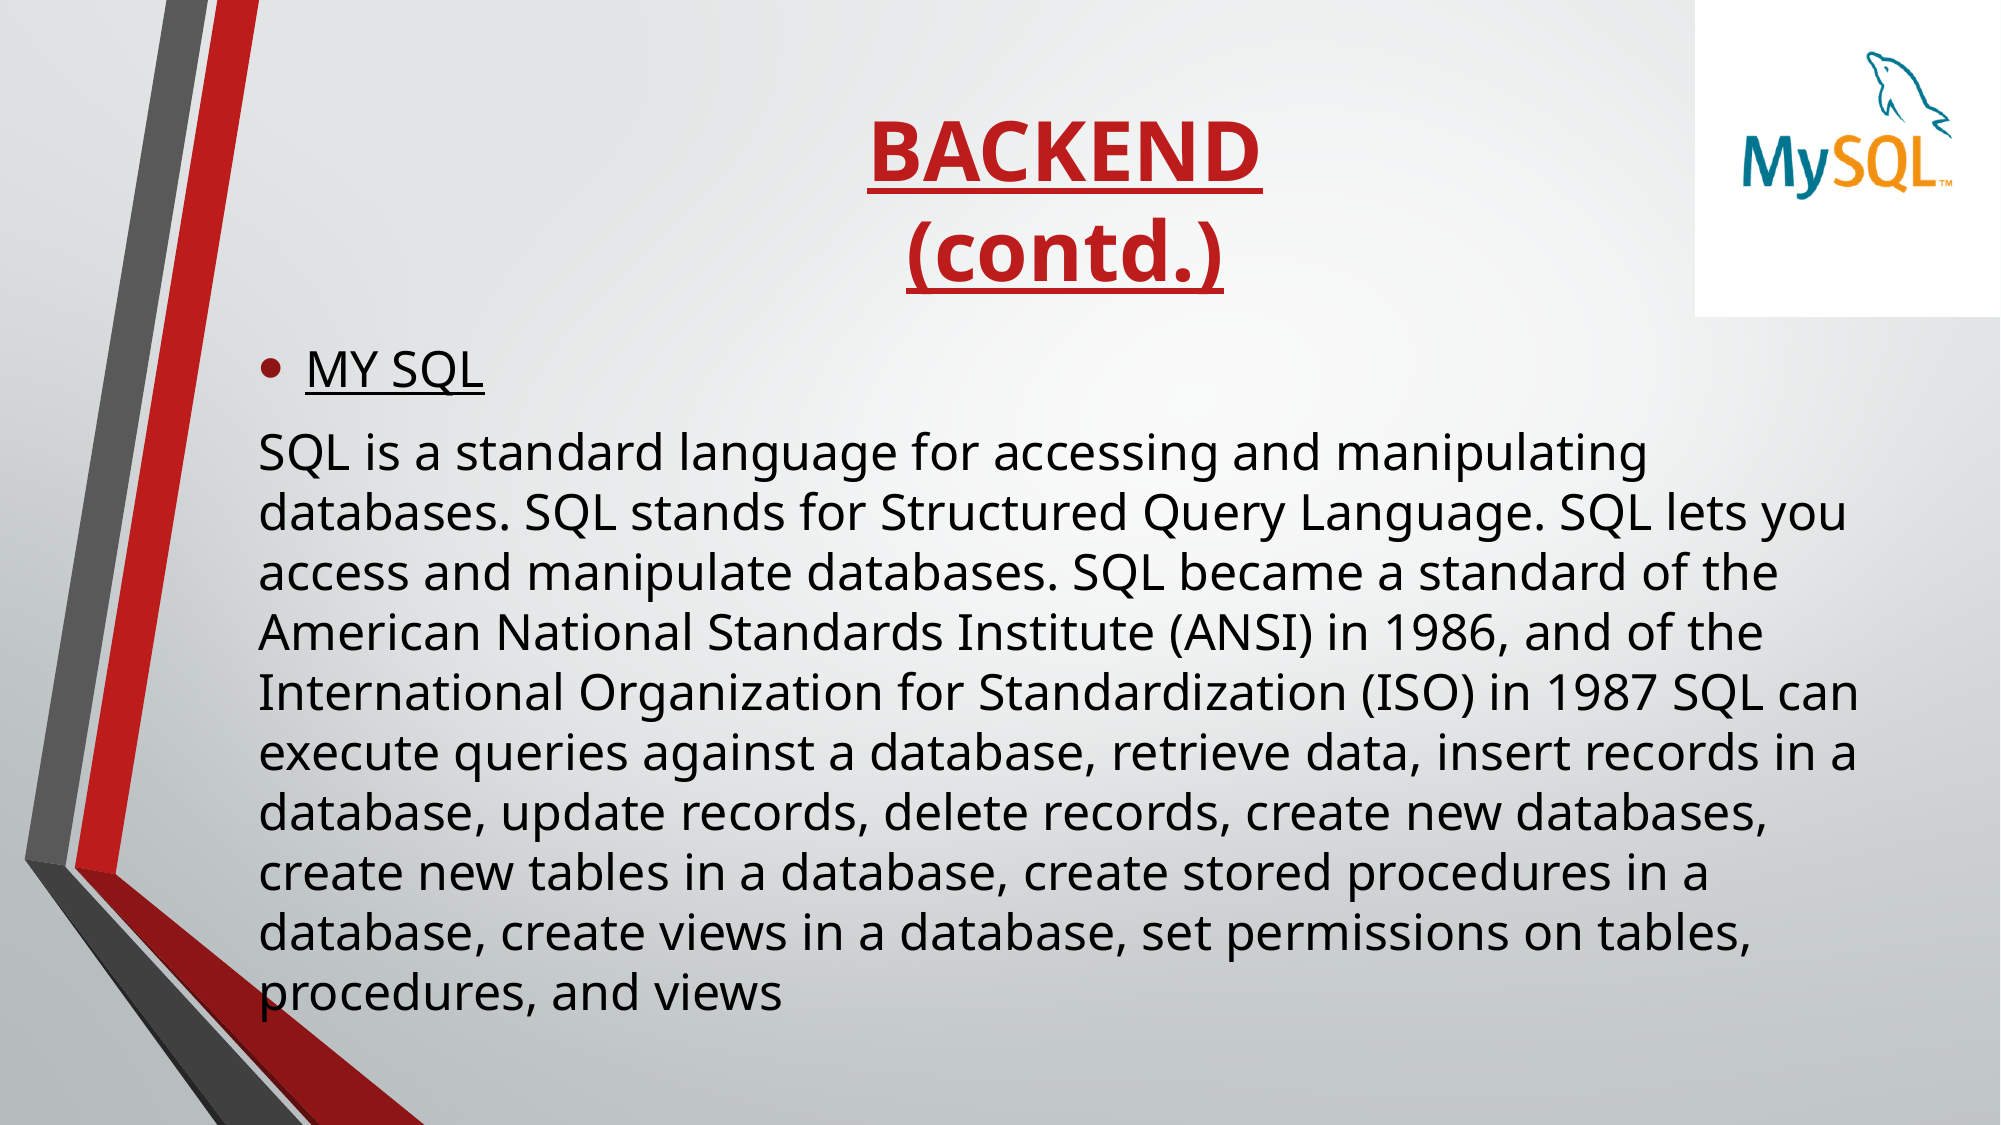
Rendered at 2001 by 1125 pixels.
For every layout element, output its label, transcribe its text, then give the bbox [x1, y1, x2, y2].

list MY SQL SQL is a standard language for accessing and manipulating databases. SQL stands for Structured Query Language. SQL lets you access and manipulate databases. SQL became a standard of the American National Standards Institute (ANSI) in 1986, and of the International Organization for Standardization (ISO) in 1987 SQL can execute queries against a database, retrieve data, insert records in a database, update records, delete records, create new databases, create new tables in a database, create stored procedures in a database, create views in a database, set permissions on tables, procedures, and views [243, 327, 1887, 1031]
title BACKEND (contd.) [243, 68, 1887, 327]
picture [1695, 0, 2000, 317]
